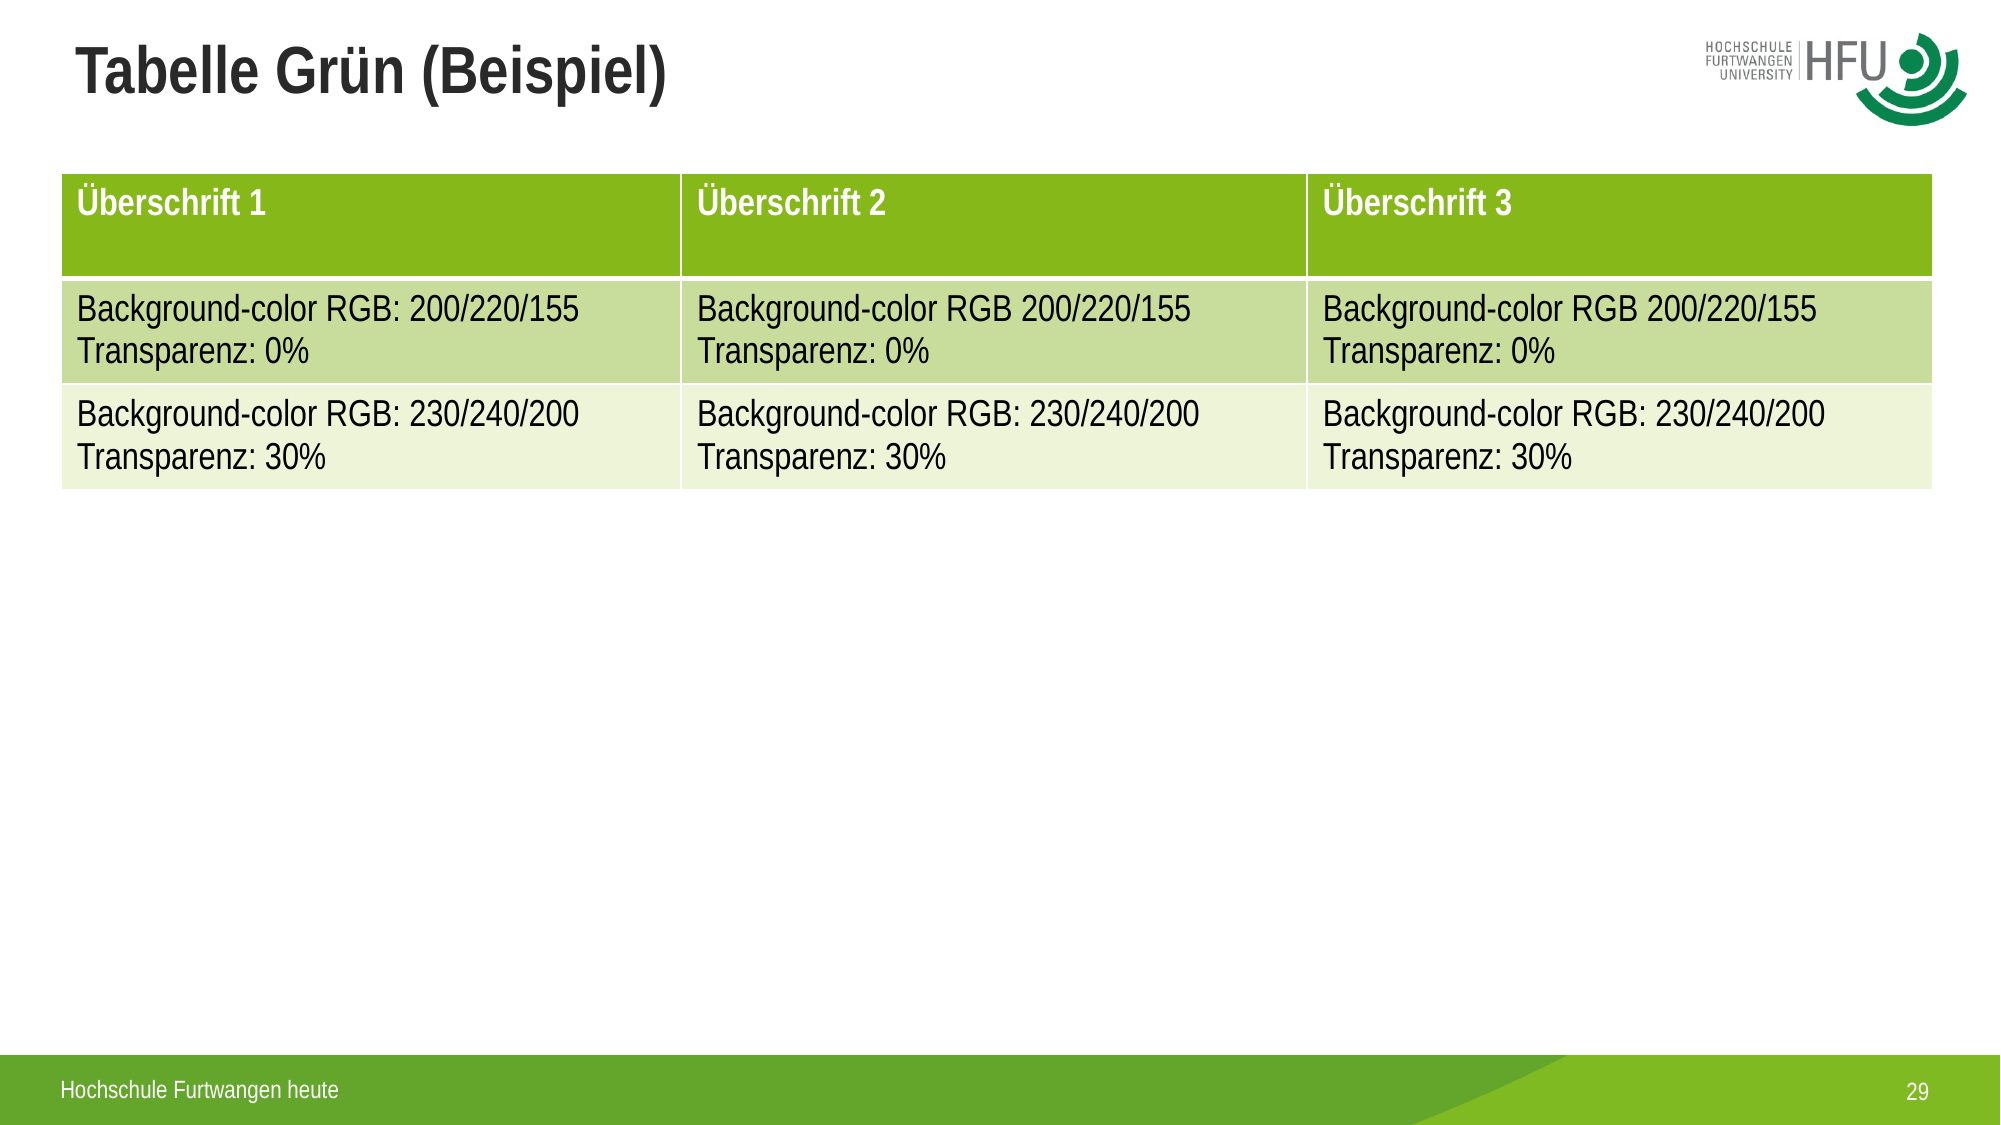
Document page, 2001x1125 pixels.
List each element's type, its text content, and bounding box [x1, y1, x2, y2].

table_cell Background-color RGB 200/220/155 Transparenz: 0% [1308, 281, 1932, 383]
text_box Tabelle Grün (Beispiel) [60, 28, 1591, 102]
table_cell Background-color RGB: 200/220/155 Transparenz: 0% [62, 281, 680, 383]
table_cell Background-color RGB: 230/240/200 Transparenz: 30% [682, 385, 1306, 489]
table_cell Background-color RGB 200/220/155 Transparenz: 0% [682, 281, 1306, 383]
picture [1689, 19, 1981, 138]
table_cell Background-color RGB: 230/240/200 Transparenz: 30% [1308, 385, 1932, 489]
text_box 29 [1672, 1057, 1945, 1124]
text_box Hochschule Furtwangen heute [60, 1058, 985, 1119]
picture [0, 1055, 2000, 1125]
table_header Überschrift 2 [682, 174, 1306, 276]
table_header Überschrift 3 [1308, 174, 1932, 276]
table_header Überschrift 1 [62, 174, 680, 276]
table_cell Background-color RGB: 230/240/200 Transparenz: 30% [62, 385, 680, 489]
